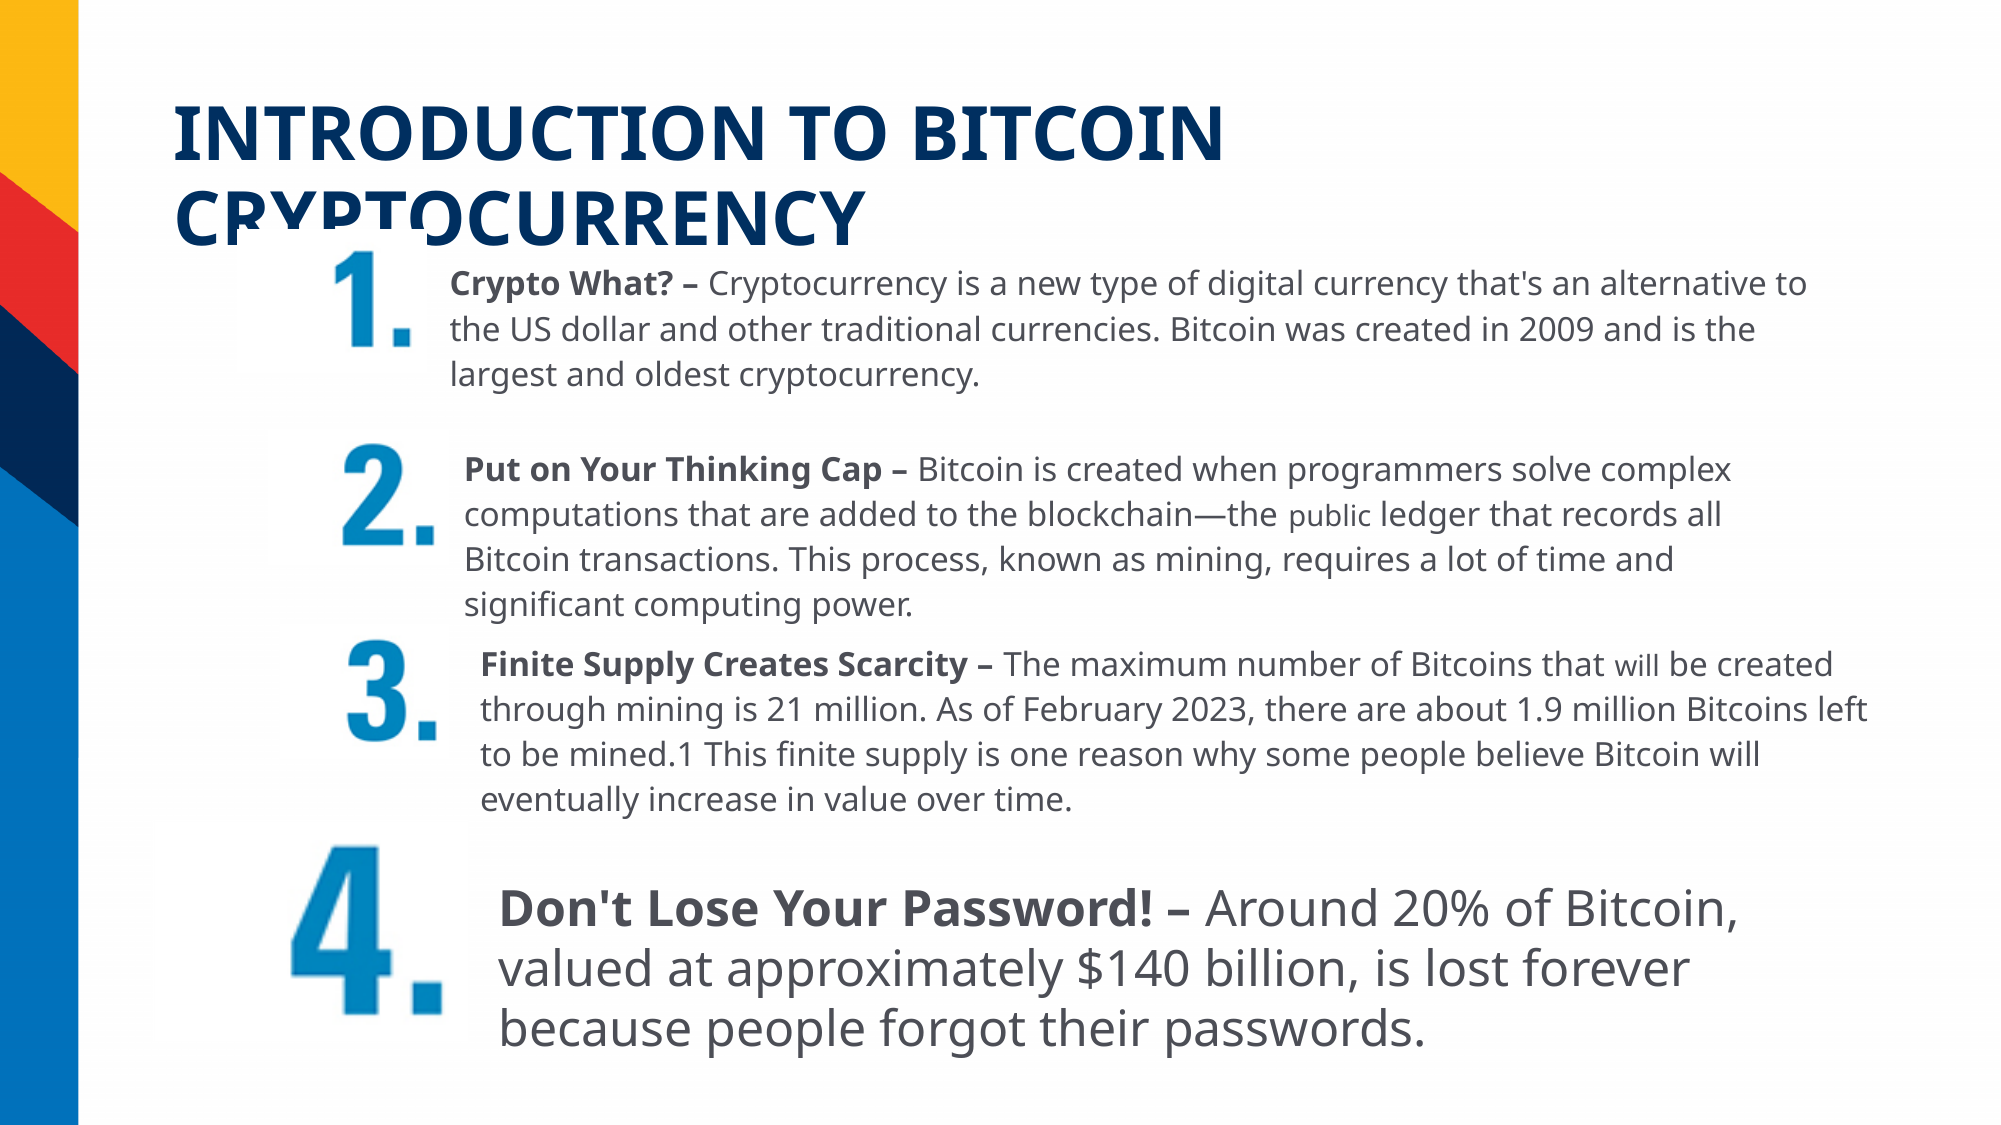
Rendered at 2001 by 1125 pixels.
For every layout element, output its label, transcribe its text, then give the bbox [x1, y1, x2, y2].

table_header [111, 430, 456, 634]
table_header [153, 245, 442, 404]
picture [0, 0, 2001, 1125]
table_header Finite Supply Creates Scarcity – The maximum number of Bitcoins that will be created through mining is 21 million. As of February 2023, there are about 1.9 million Bitcoins left to be mined.1 This finite supply is one reason why some people believe Bitcoin will eventually increase in value over time. [472, 625, 1889, 829]
table_header [195, 625, 472, 829]
table_header Put on Your Thinking Cap – Bitcoin is created when programmers solve complex computations that are added to the blockchain—the public ledger that records all Bitcoin transactions. This process, known as mining, requires a lot of time and significant computing power. [456, 430, 1804, 625]
text_box Don't Lose Your Password! – Around 20% of Bitcoin, valued at approximately $140 billion, is lost forever because people forgot their passwords. [483, 869, 1863, 1065]
title INTRODUCTION TO BITCOIN CRYPTOCURRENCY [173, 90, 1867, 203]
table_header Crypto What? – Cryptocurrency is a new type of digital currency that's an alternative to the US dollar and other traditional currencies. Bitcoin was created in 2009 and is the largest and oldest cryptocurrency. [442, 245, 1847, 404]
